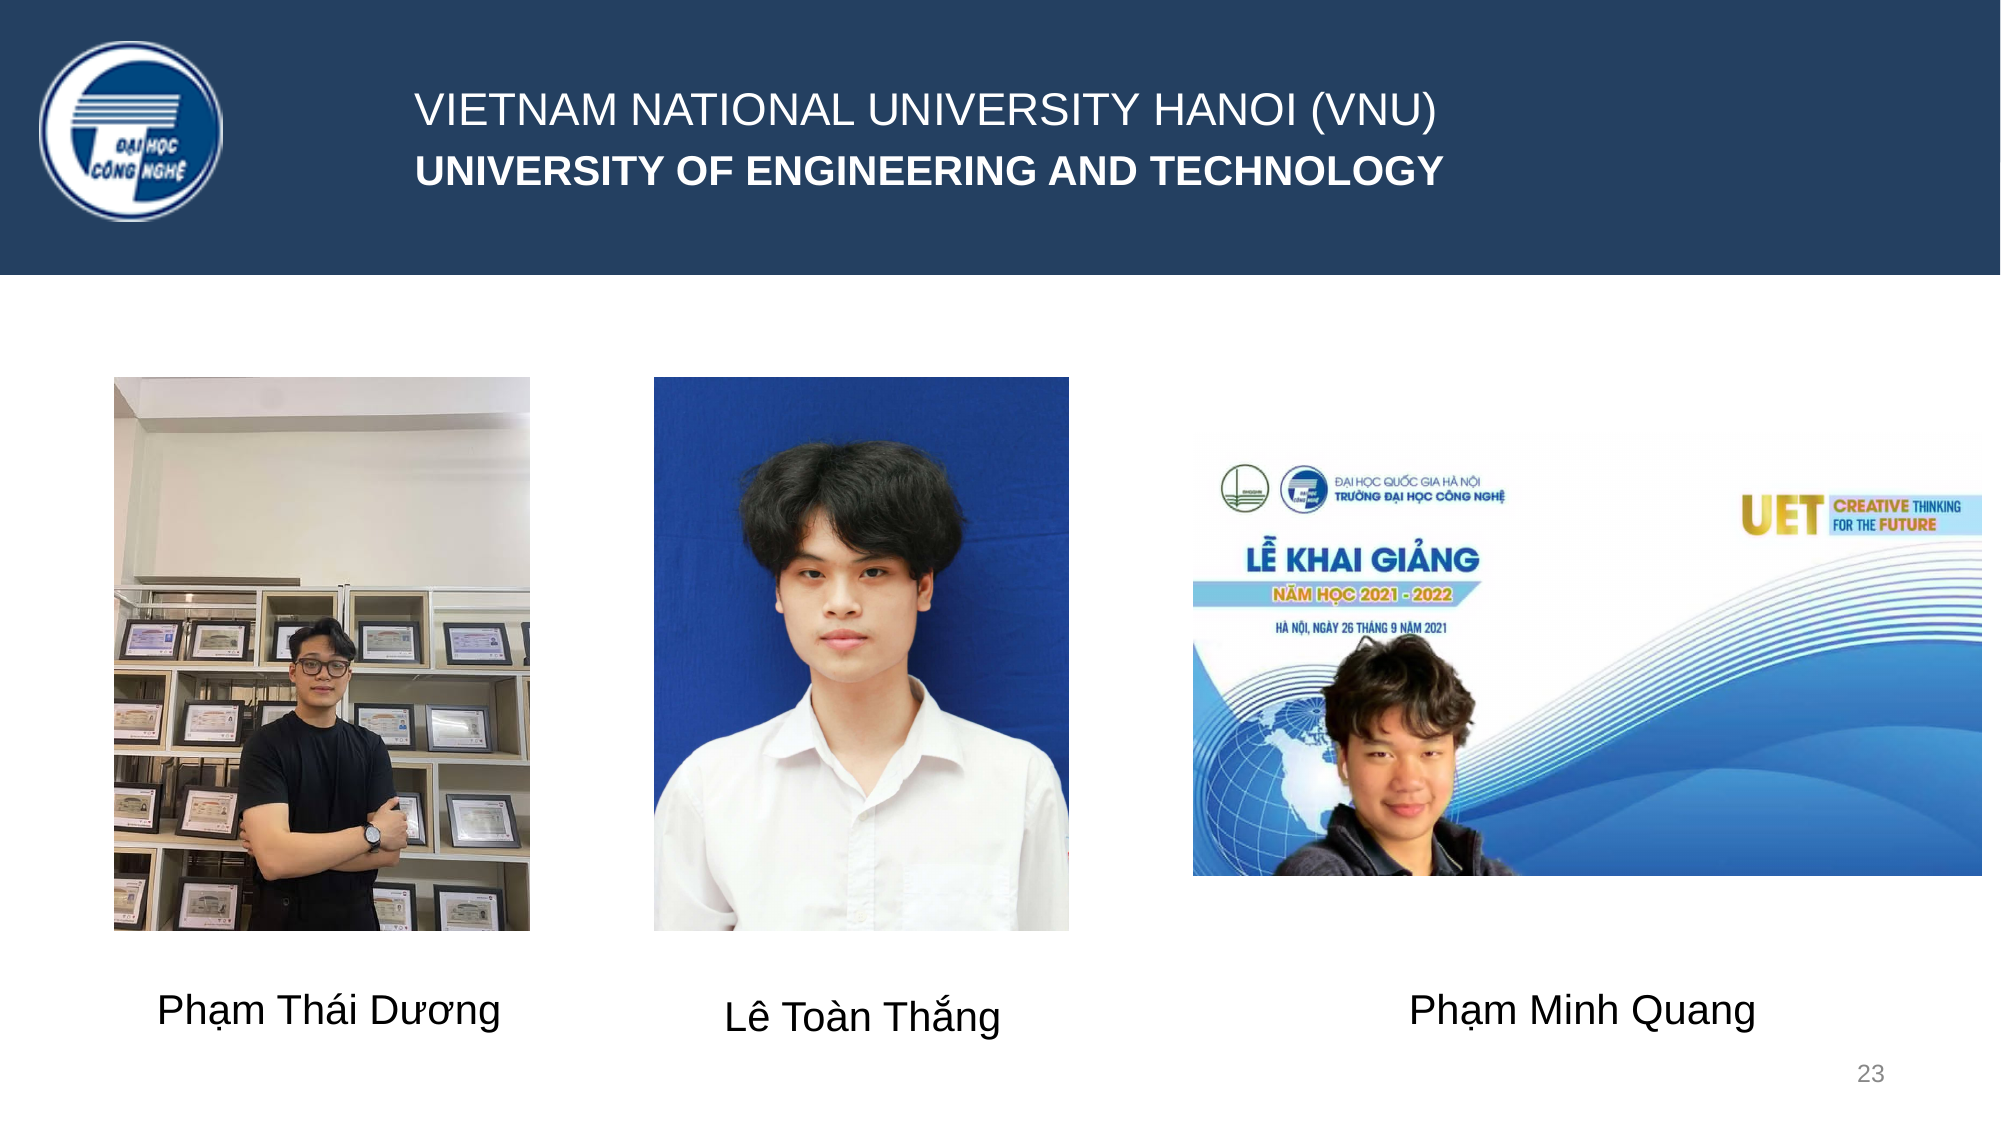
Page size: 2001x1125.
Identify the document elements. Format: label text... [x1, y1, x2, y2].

picture [1193, 432, 1982, 876]
text_box Phạm Minh Quang [1393, 968, 1782, 1078]
slide_number ‹#› [1433, 1042, 1900, 1103]
picture [653, 377, 1069, 931]
picture [39, 41, 223, 222]
text_box Phạm Thái Dương [141, 968, 530, 1078]
picture [114, 377, 530, 931]
text_box Lê Toàn Thắng [709, 974, 1097, 1085]
